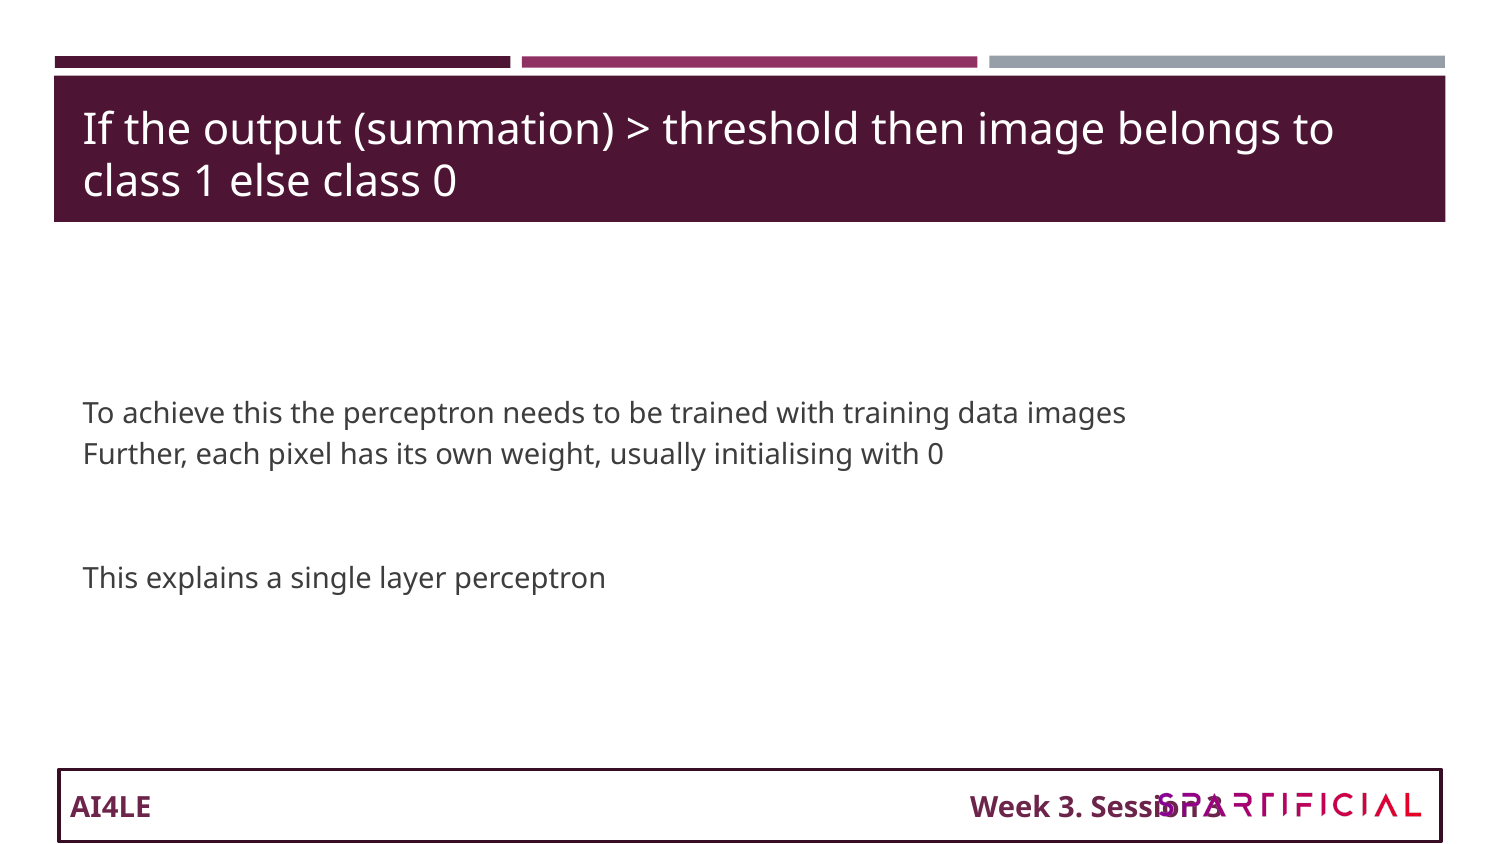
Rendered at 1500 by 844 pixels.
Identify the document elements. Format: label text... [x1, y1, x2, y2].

list To achieve this the perceptron needs to be trained with training data images Further, each pixel has its own weight, usually initialising with 0 This explains a single layer perceptron [71, 268, 1429, 721]
title If the output (summation) > threshold then image belongs to class 1 else class 0 [71, 86, 1429, 212]
picture [1152, 784, 1429, 821]
text_box AI4LE Week 3. Session 3 [58, 769, 1442, 842]
